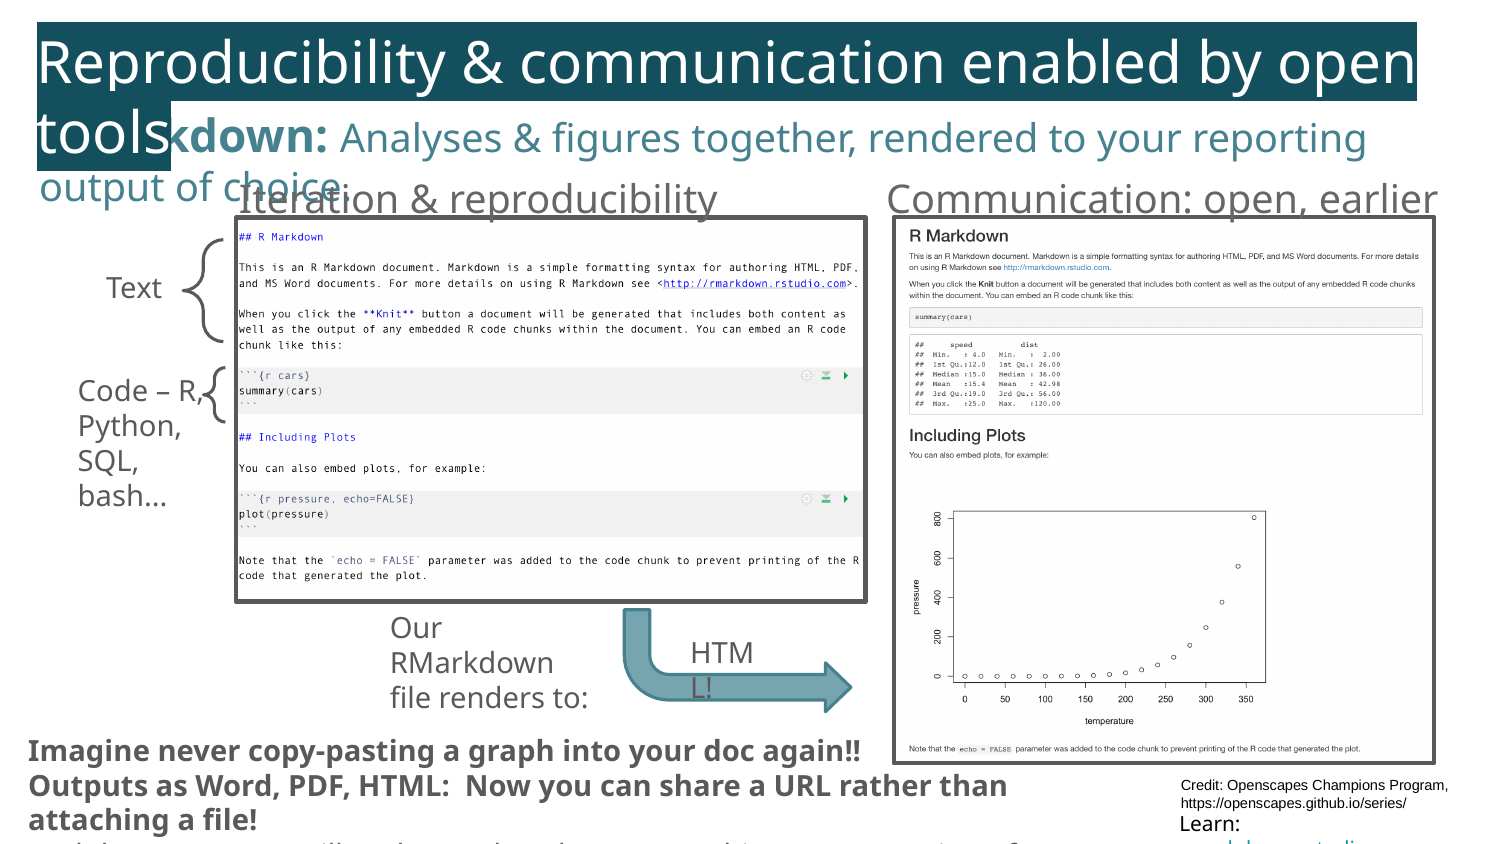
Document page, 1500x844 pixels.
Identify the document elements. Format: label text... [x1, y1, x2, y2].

title Reproducibility & communication enabled by open tools [21, 10, 1469, 105]
text_box [203, 367, 226, 423]
text_box Imagine never copy-pasting a graph into your doc again!! Outputs as Word, PDF, HTML: Now you can share a URL rather than attaching a file! And that same URL will update rather than re-attaching a new version of the file 😍 [13, 716, 1077, 844]
picture [895, 219, 1433, 761]
picture [238, 219, 864, 600]
text_box Text [91, 253, 184, 315]
list Iteration & reproducibility [224, 158, 738, 237]
text_box Our RMarkdown file renders to: [374, 608, 605, 698]
text_box [183, 239, 224, 342]
text_box Code – R, Python, SQL, bash... [62, 357, 233, 436]
text_box [624, 609, 851, 712]
text_box HTML! [675, 619, 780, 681]
text_box Credit: Openscapes Champions Program, https://openscapes.github.io/series/ [1165, 768, 1500, 819]
list RMarkdown: Analyses & figures together, rendered to your reporting output of choice. [24, 91, 1482, 186]
list Communication: open, earlier [871, 158, 1500, 237]
text_box Learn: rmarkdown.rstudio.com [1164, 795, 1482, 844]
